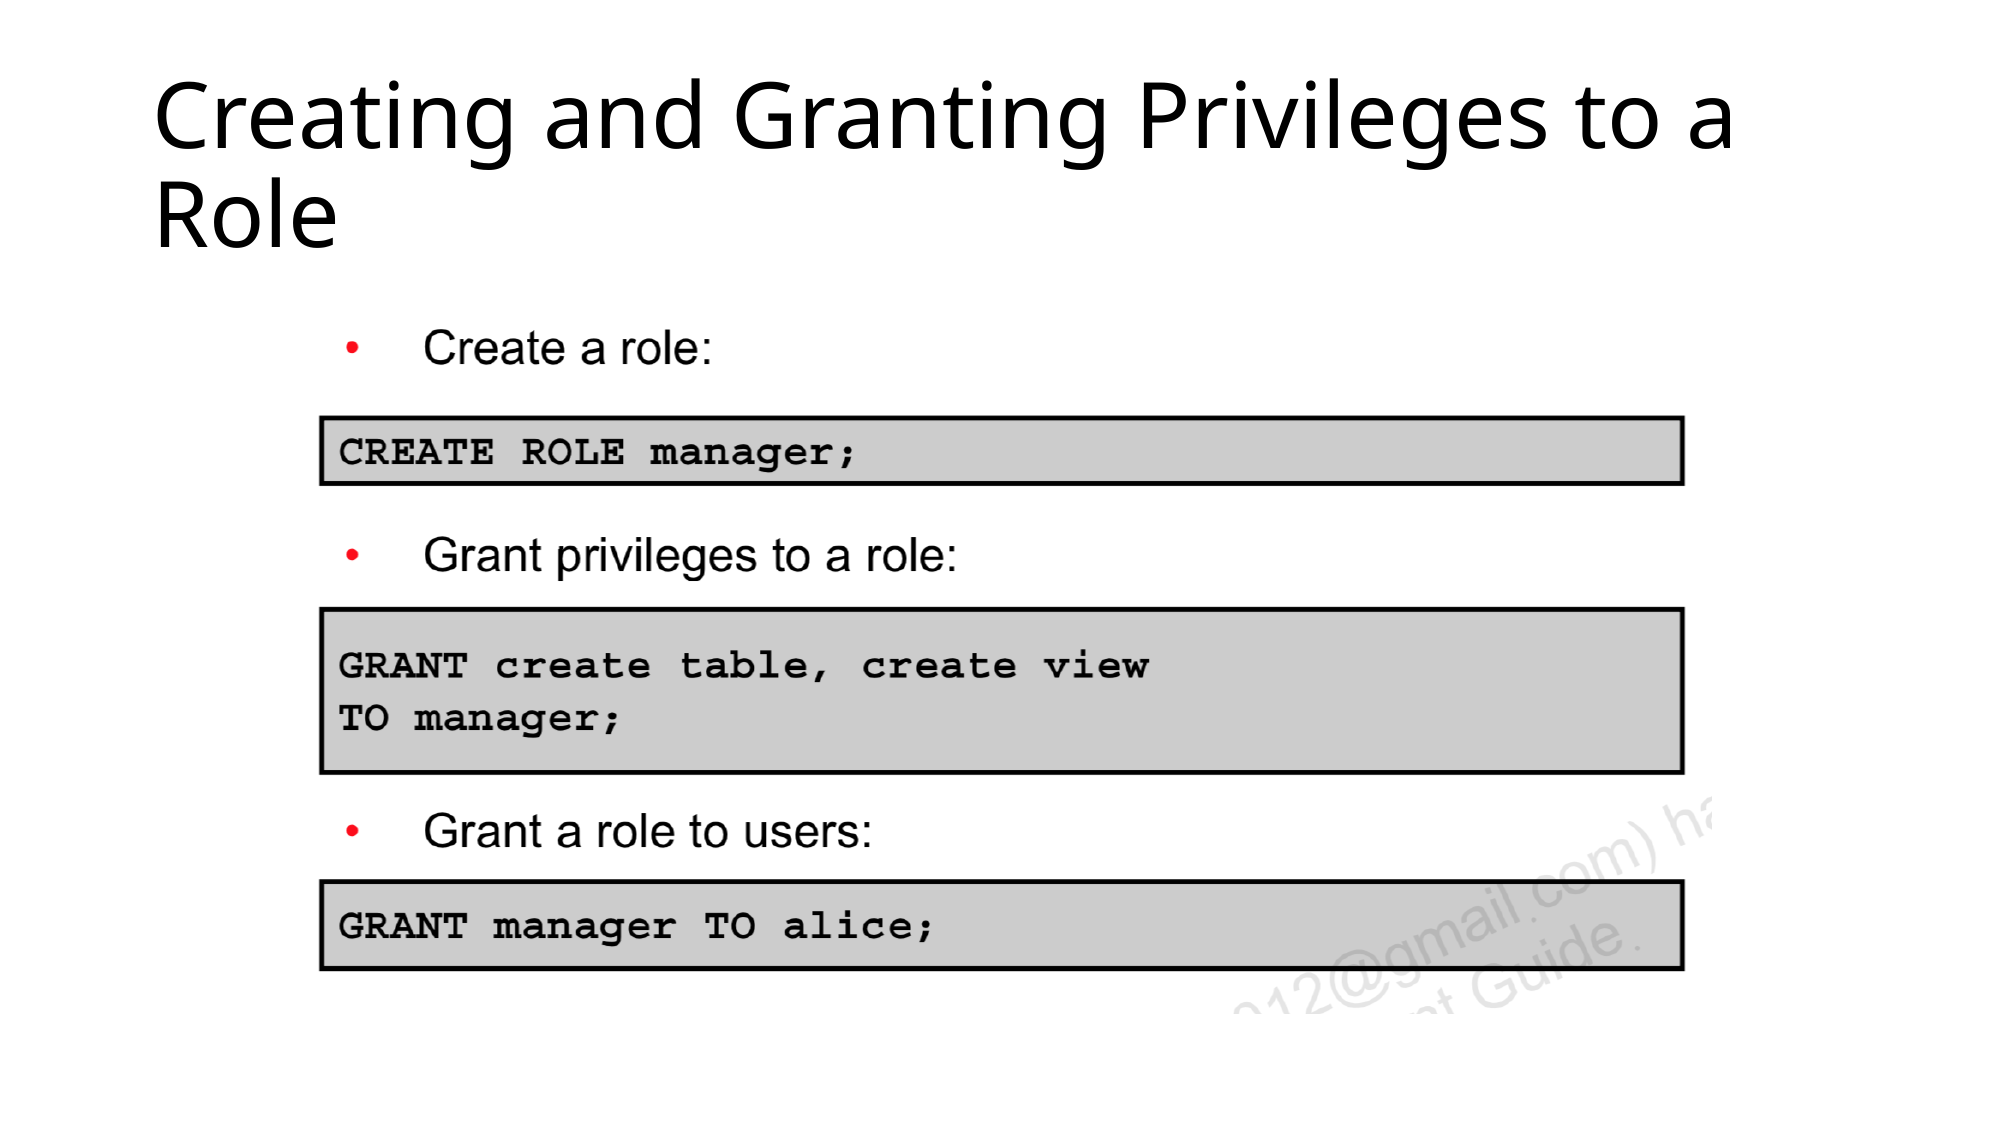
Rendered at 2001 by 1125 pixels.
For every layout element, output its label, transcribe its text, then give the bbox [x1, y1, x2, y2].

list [288, 299, 1712, 1014]
title Creating and Granting Privileges to a Role [137, 59, 1863, 278]
